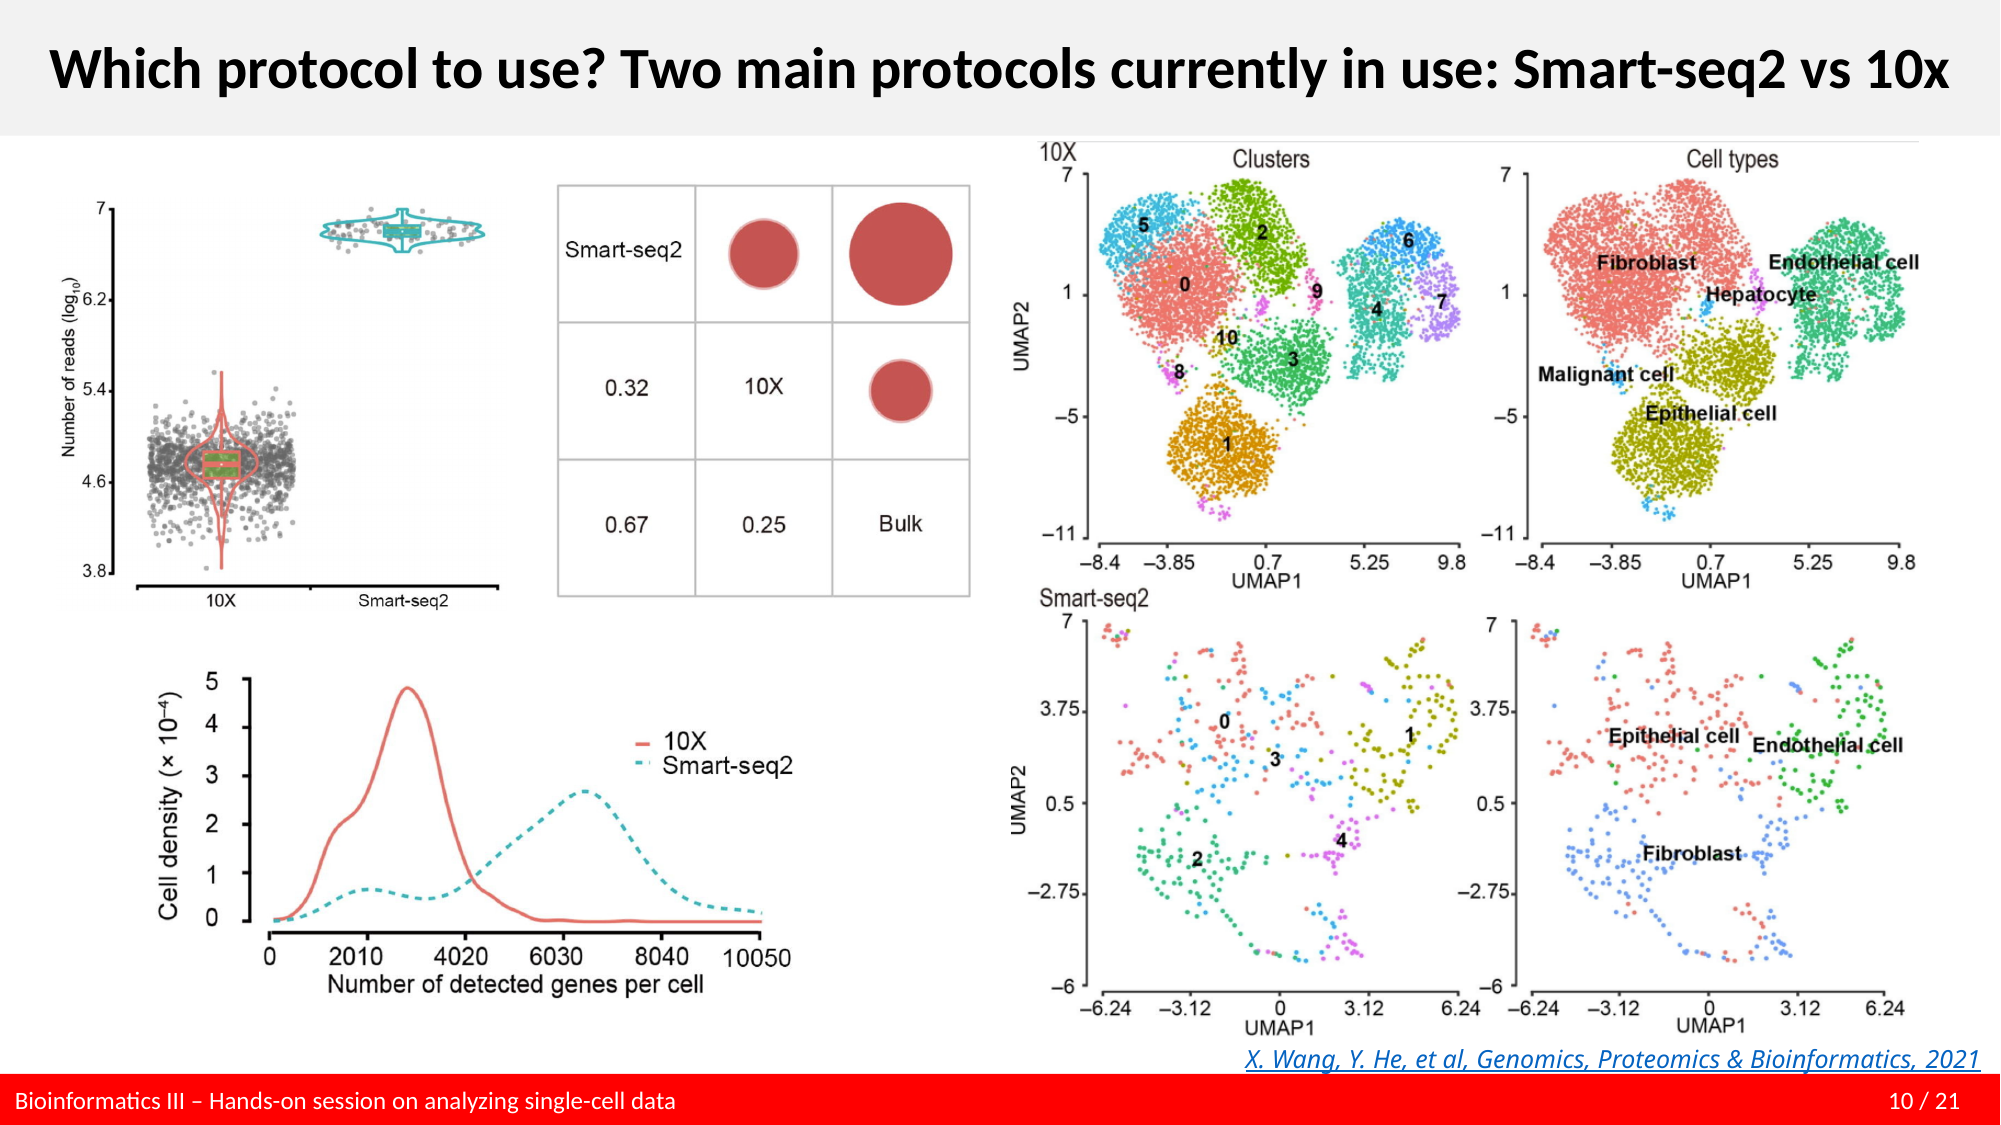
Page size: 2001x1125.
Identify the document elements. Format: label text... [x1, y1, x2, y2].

picture [543, 175, 982, 608]
picture [1011, 139, 1919, 1037]
picture [147, 668, 801, 1001]
text_box X. Wang, Y. He, et al, Genomics, Proteomics & Bioinformatics, 2021 [1238, 1036, 1988, 1085]
picture [56, 197, 507, 611]
text_box Which protocol to use? Two main protocols currently in use: Smart-seq2 vs 10x [0, 0, 2000, 141]
